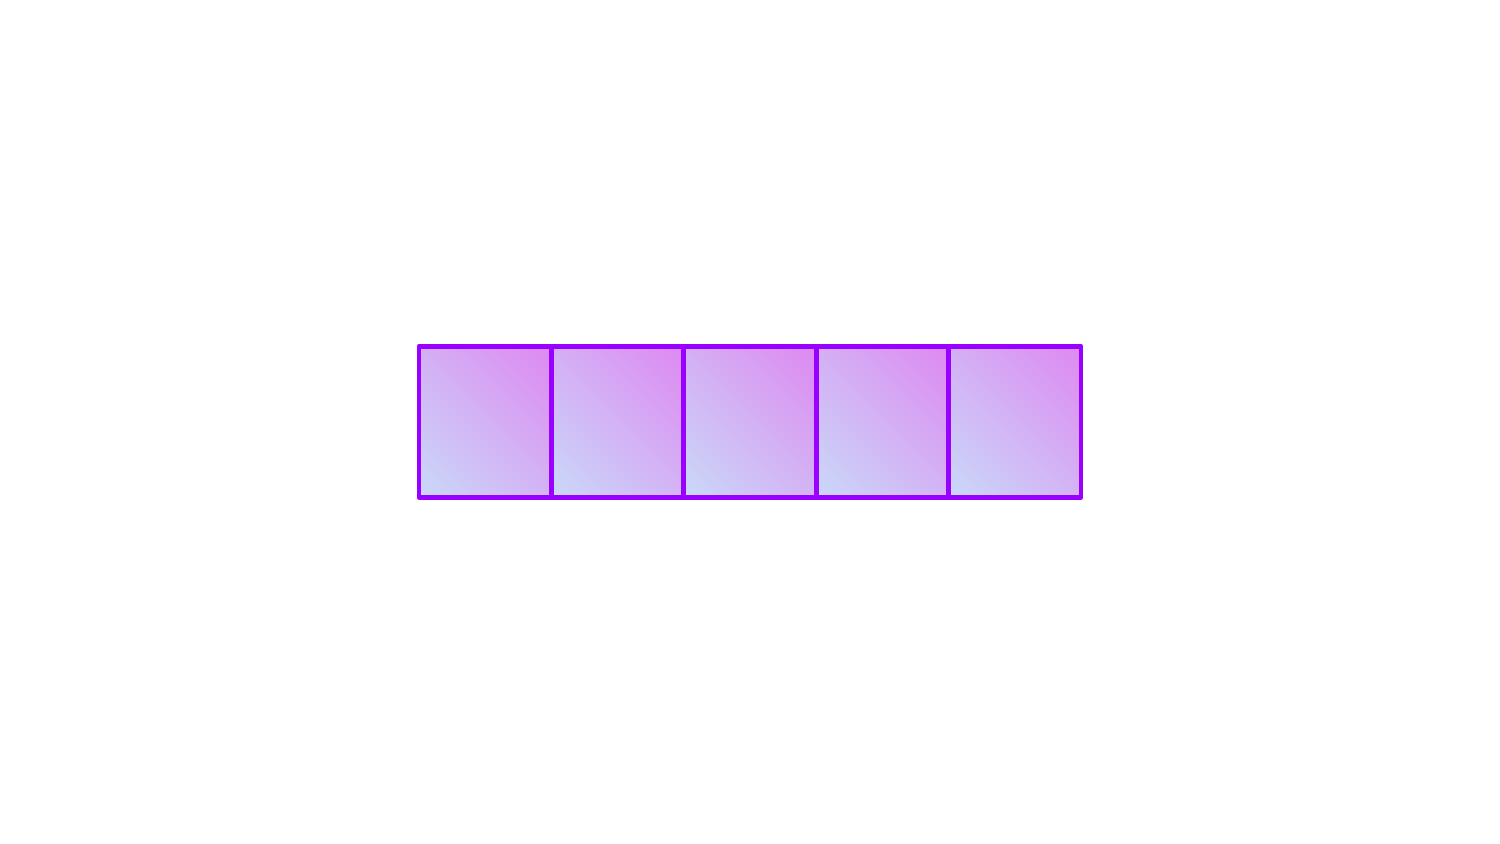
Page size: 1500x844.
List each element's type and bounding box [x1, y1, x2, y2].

text_box [418, 345, 1082, 498]
